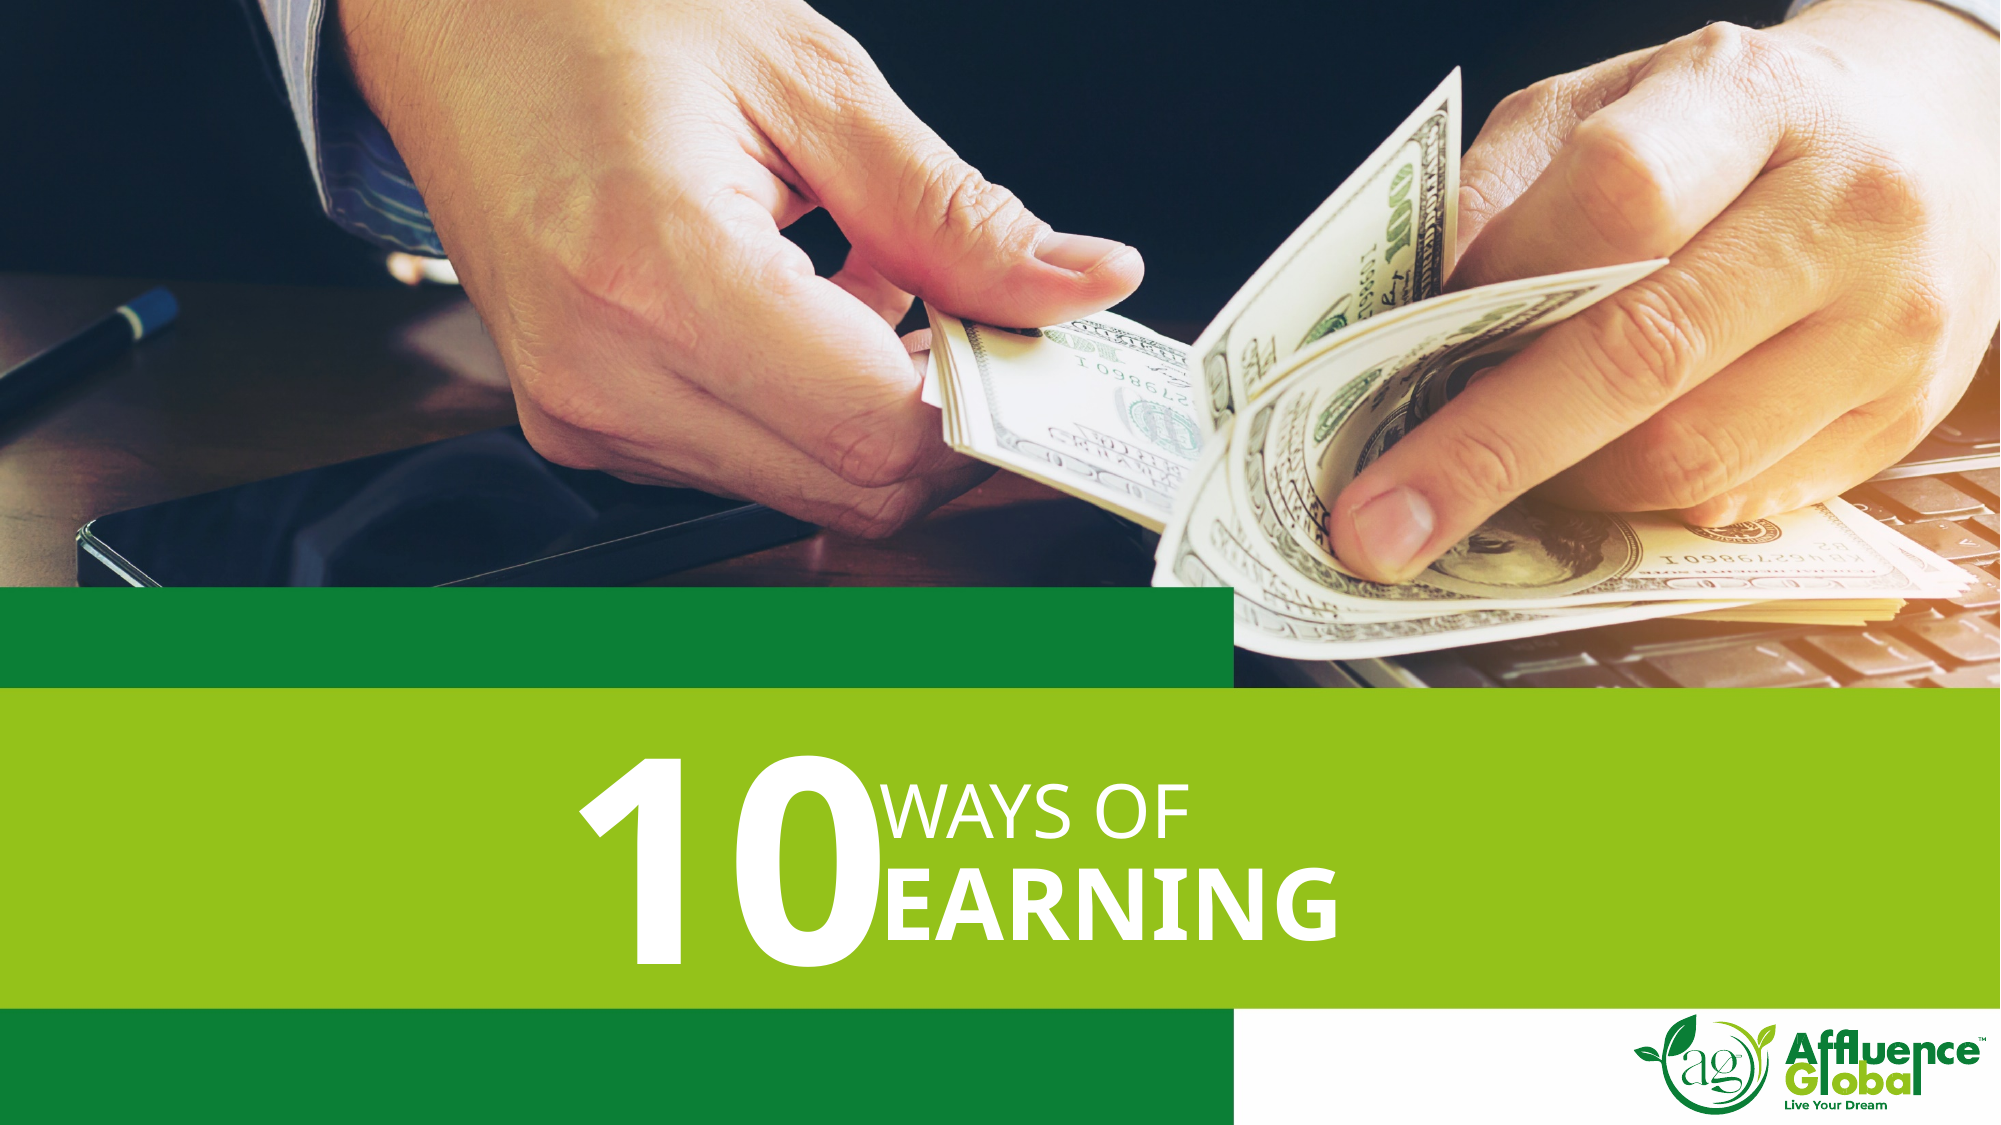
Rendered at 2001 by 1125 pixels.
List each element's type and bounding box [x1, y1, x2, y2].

text_box [1633, 1021, 1986, 1110]
picture [0, 0, 2000, 1125]
